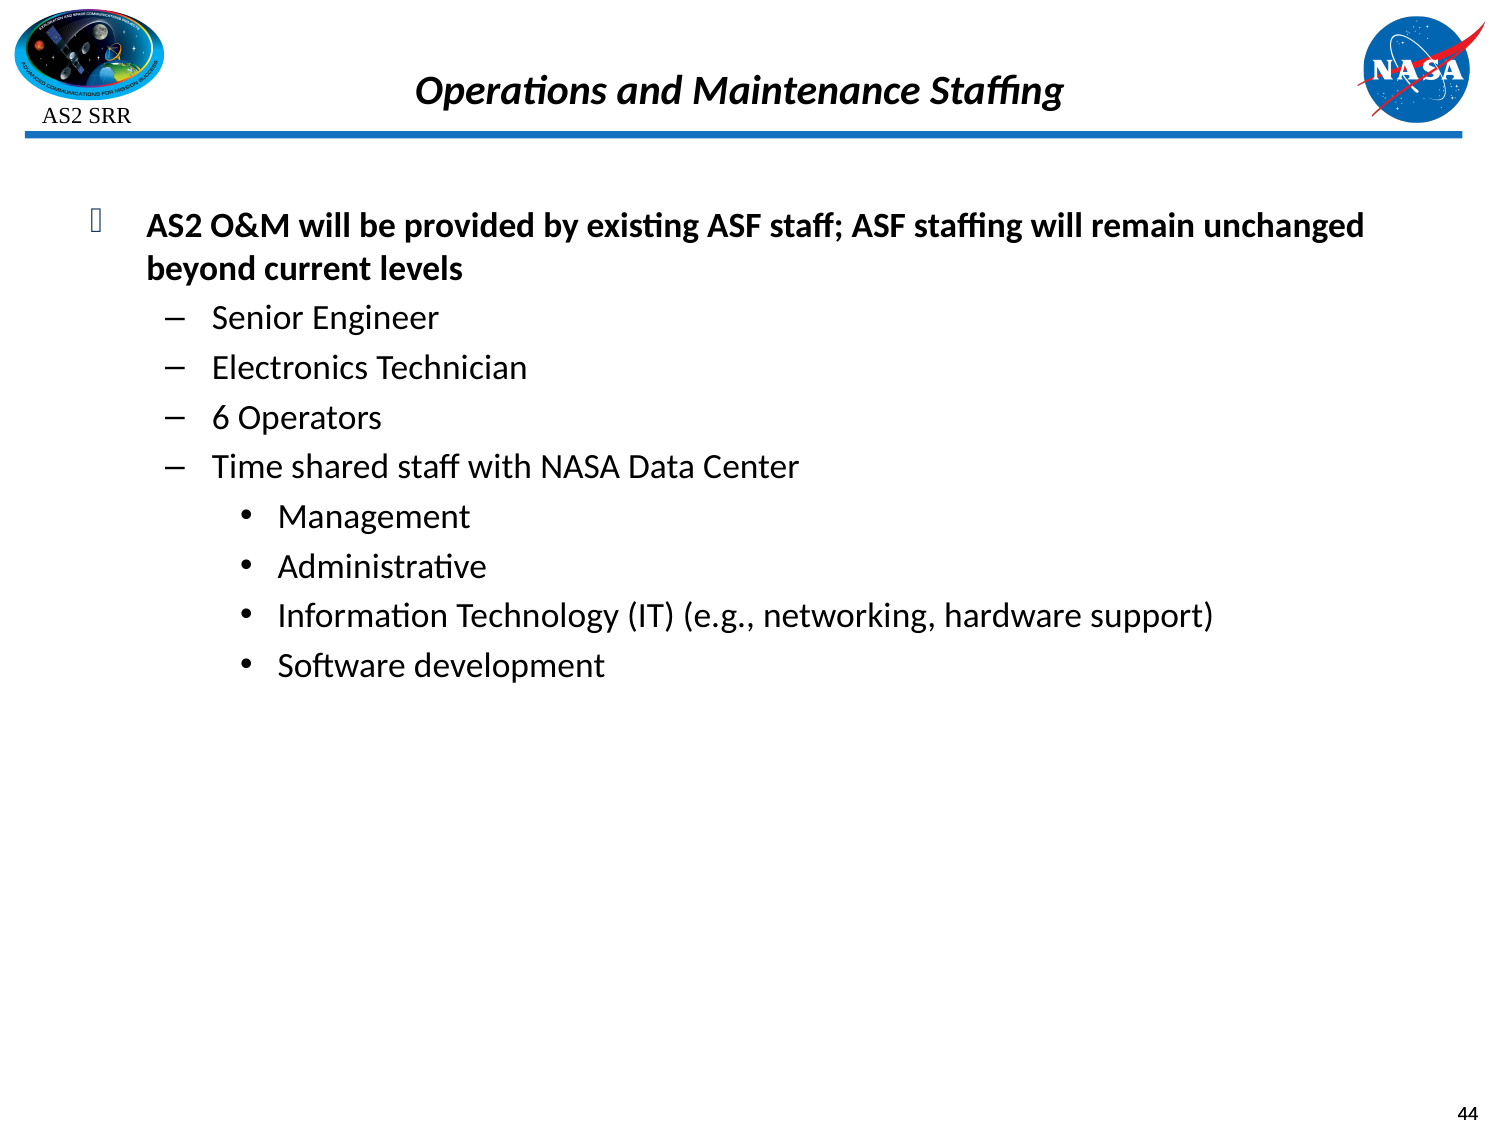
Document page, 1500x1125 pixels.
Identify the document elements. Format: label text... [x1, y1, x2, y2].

list AS2 O&M will be provided by existing ASF staff; ASF staffing will remain unchanged beyond current levels Senior Engineer Electronics Technician 6 Operators Time shared staff with NASA Data Center Management Administrative Information Technology (IT) (e.g., networking, hardware support) Software development [74, 194, 1426, 1013]
picture [0, 4, 174, 106]
title Operations and Maintenance Staffing [199, 19, 1281, 121]
picture [1340, 3, 1500, 137]
